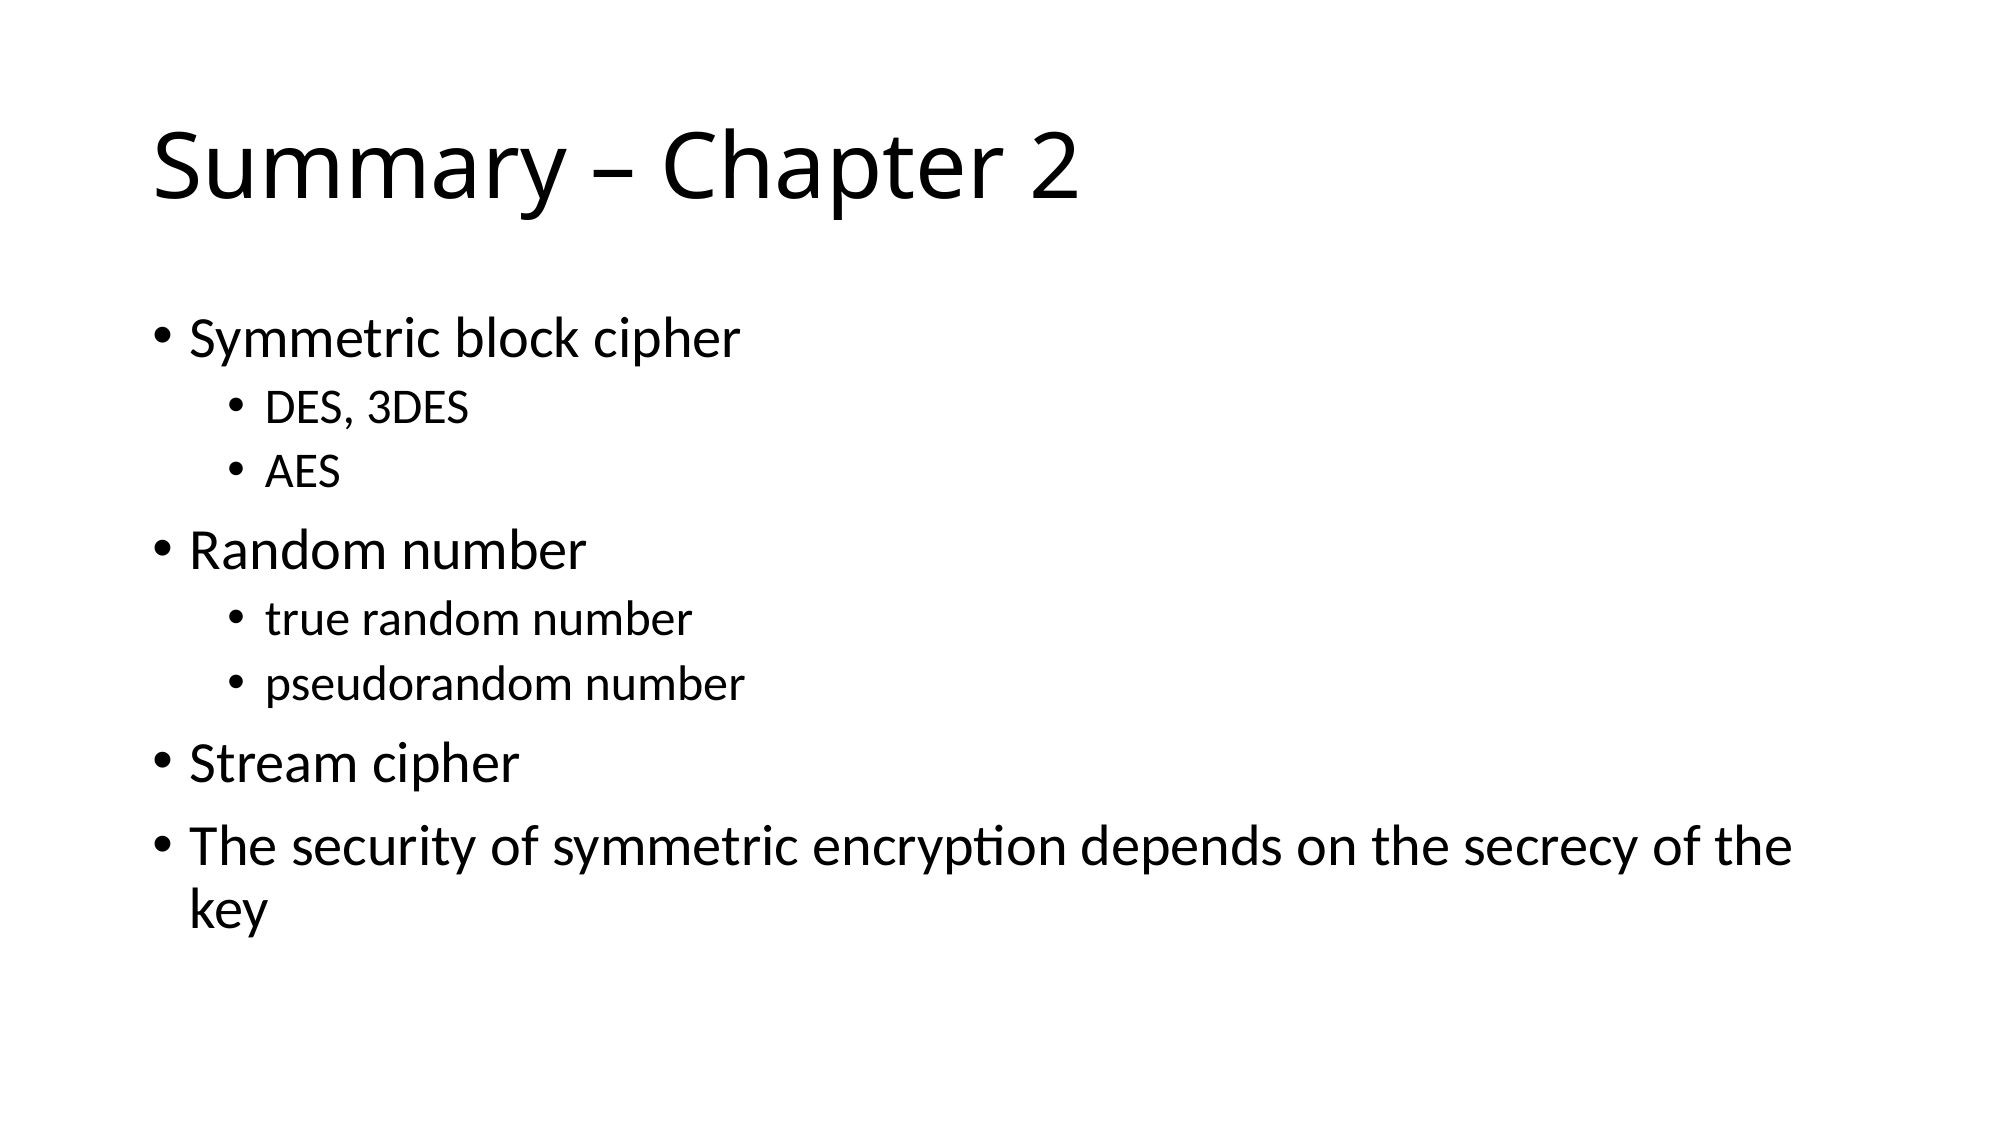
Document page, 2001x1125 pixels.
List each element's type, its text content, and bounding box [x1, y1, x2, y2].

list Symmetric block cipher DES, 3DES AES Random number true random number pseudorandom number Stream cipher The security of symmetric encryption depends on the secrecy of the key [137, 299, 1863, 1014]
title Summary – Chapter 2 [137, 59, 1863, 278]
